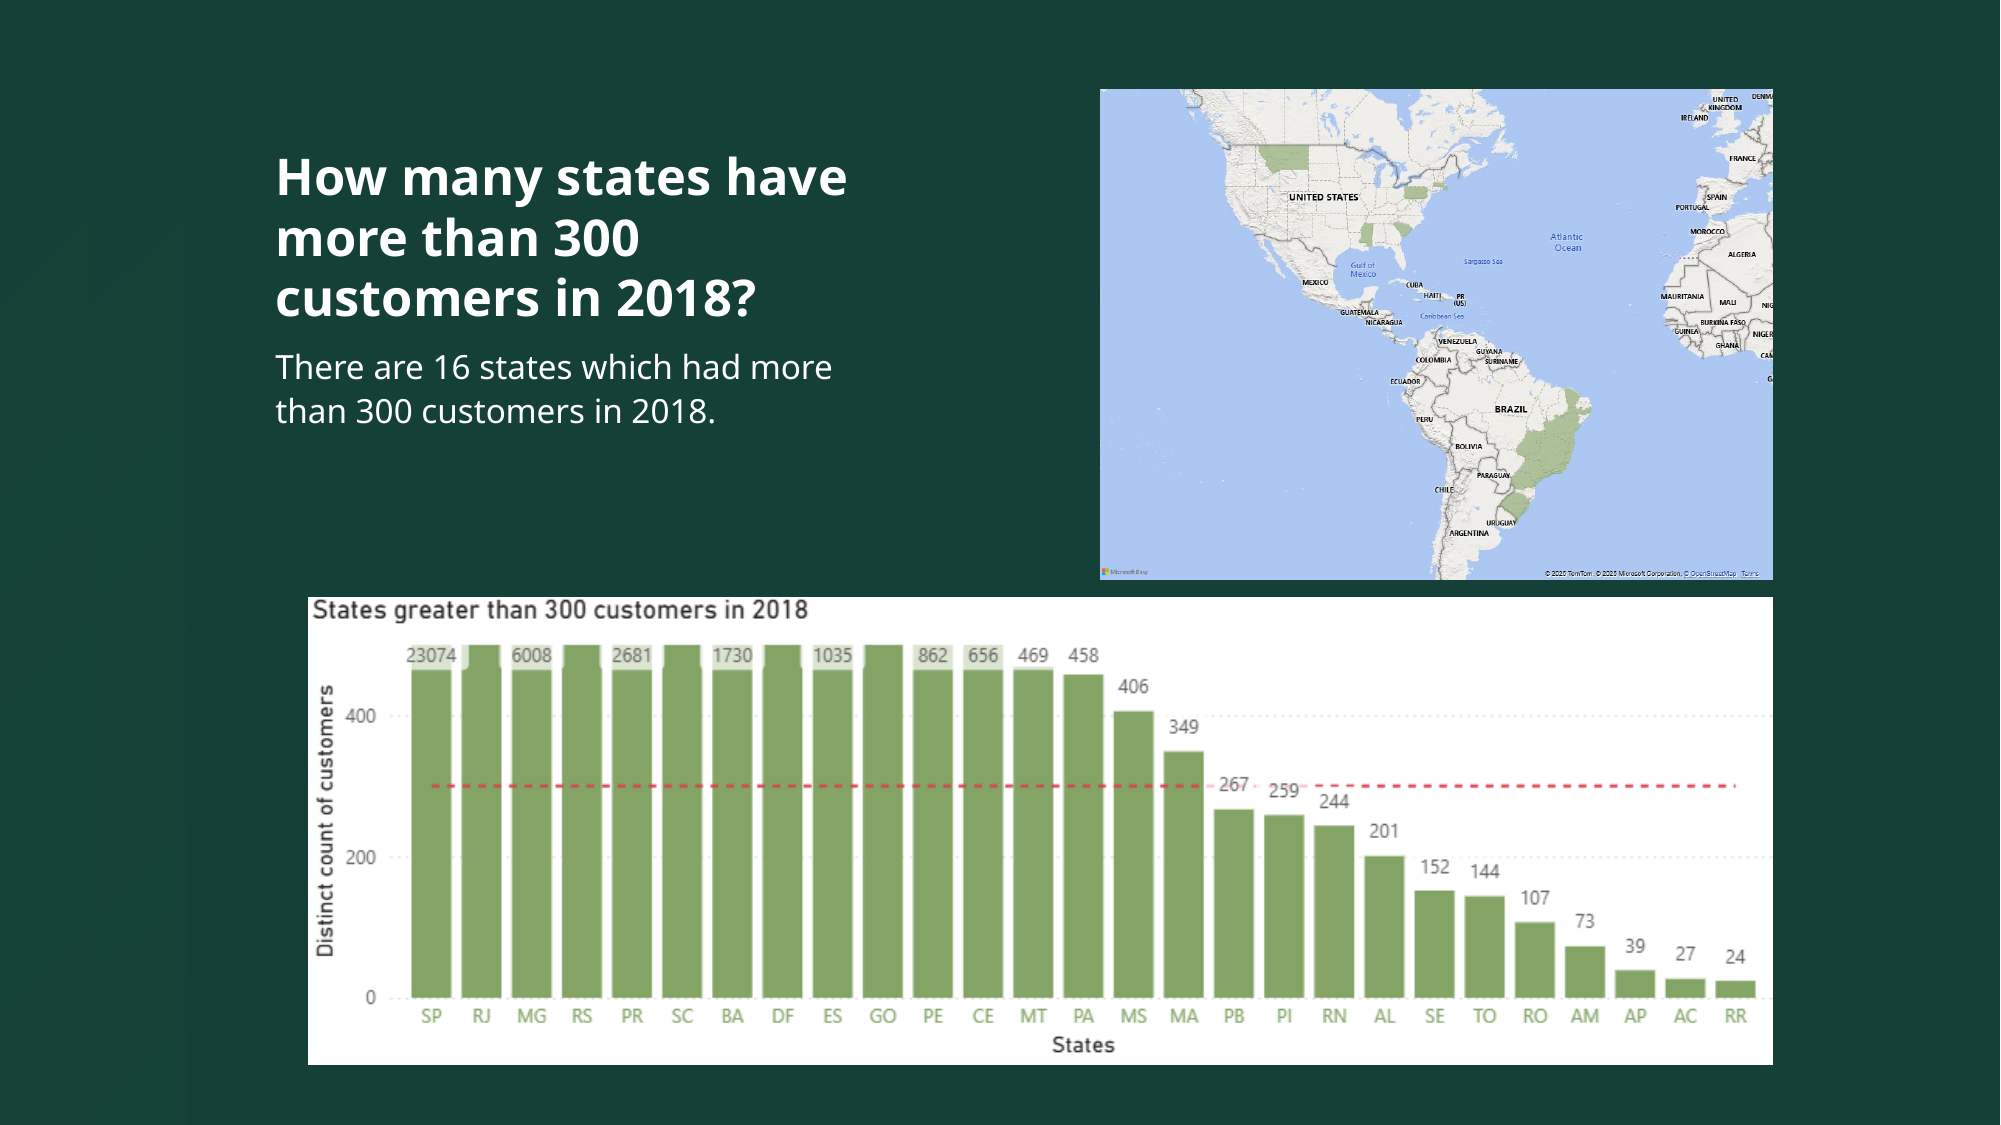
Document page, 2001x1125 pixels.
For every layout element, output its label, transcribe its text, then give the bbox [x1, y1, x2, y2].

title How many states have more than 300 customers in 2018? [260, 74, 924, 334]
list There are 16 states which had more than 300 customers in 2018. [260, 334, 924, 963]
picture [308, 597, 1773, 1065]
picture [1100, 89, 1773, 580]
